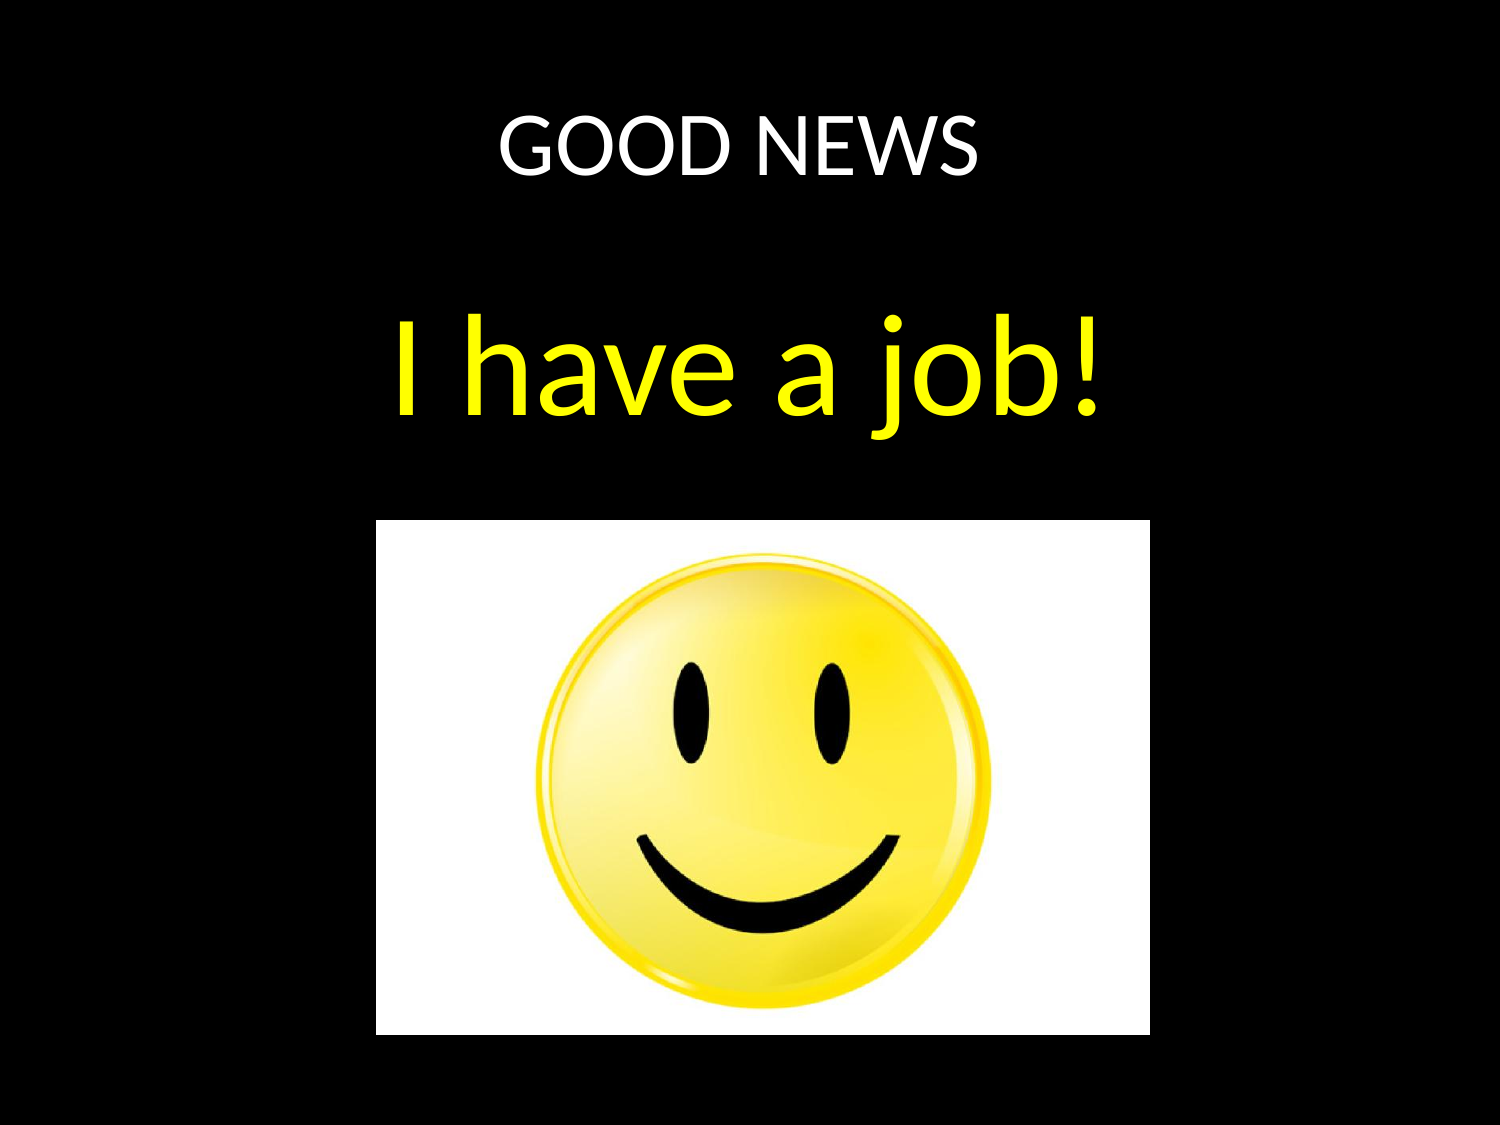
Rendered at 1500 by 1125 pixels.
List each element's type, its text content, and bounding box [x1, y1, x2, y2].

picture [376, 519, 1150, 1036]
title GOOD NEWS [75, 45, 1425, 233]
list I have a job! [75, 262, 1425, 1005]
